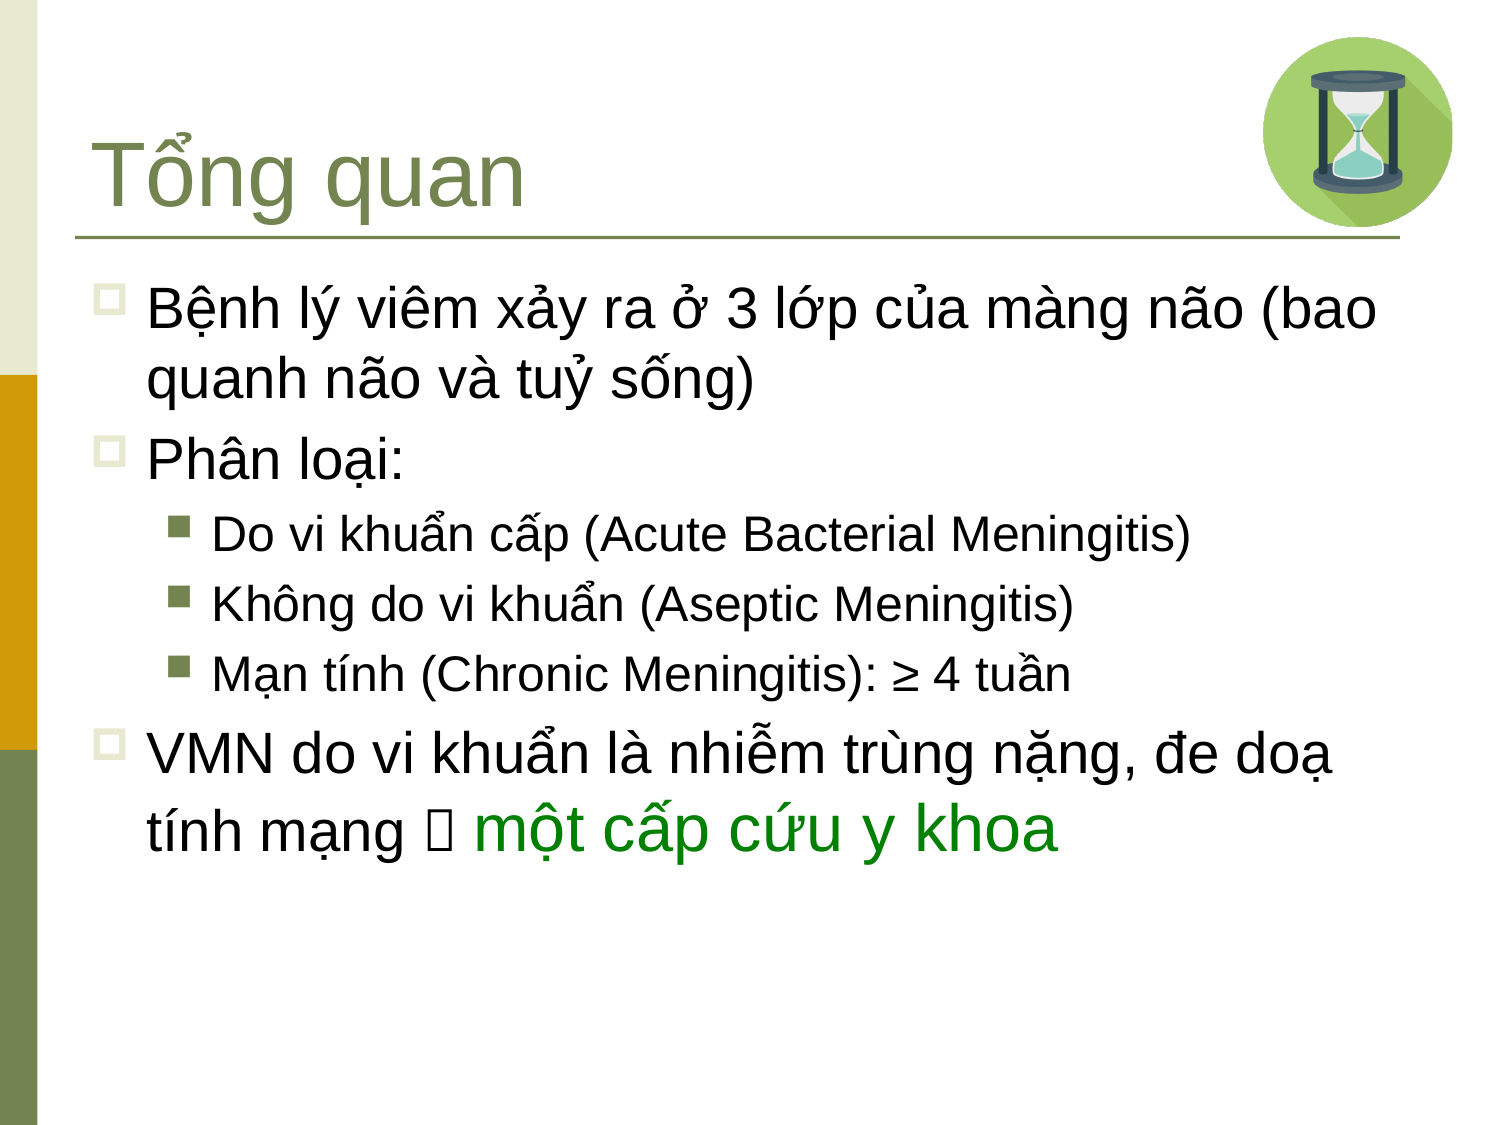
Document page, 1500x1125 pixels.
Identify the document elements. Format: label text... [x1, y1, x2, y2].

title Tổng quan [75, 45, 1425, 233]
list Bệnh lý viêm xảy ra ở 3 lớp của màng não (bao quanh não và tuỷ sống) Phân loại: Do vi khuẩn cấp (Acute Bacterial Meningitis) Không do vi khuẩn (Aseptic Meningitis) Mạn tính (Chronic Meningitis): ≥ 4 tuần VMN do vi khuẩn là nhiễm trùng nặng, đe doạ tính mạng  một cấp cứu y khoa [75, 262, 1425, 1006]
picture [1263, 37, 1453, 227]
